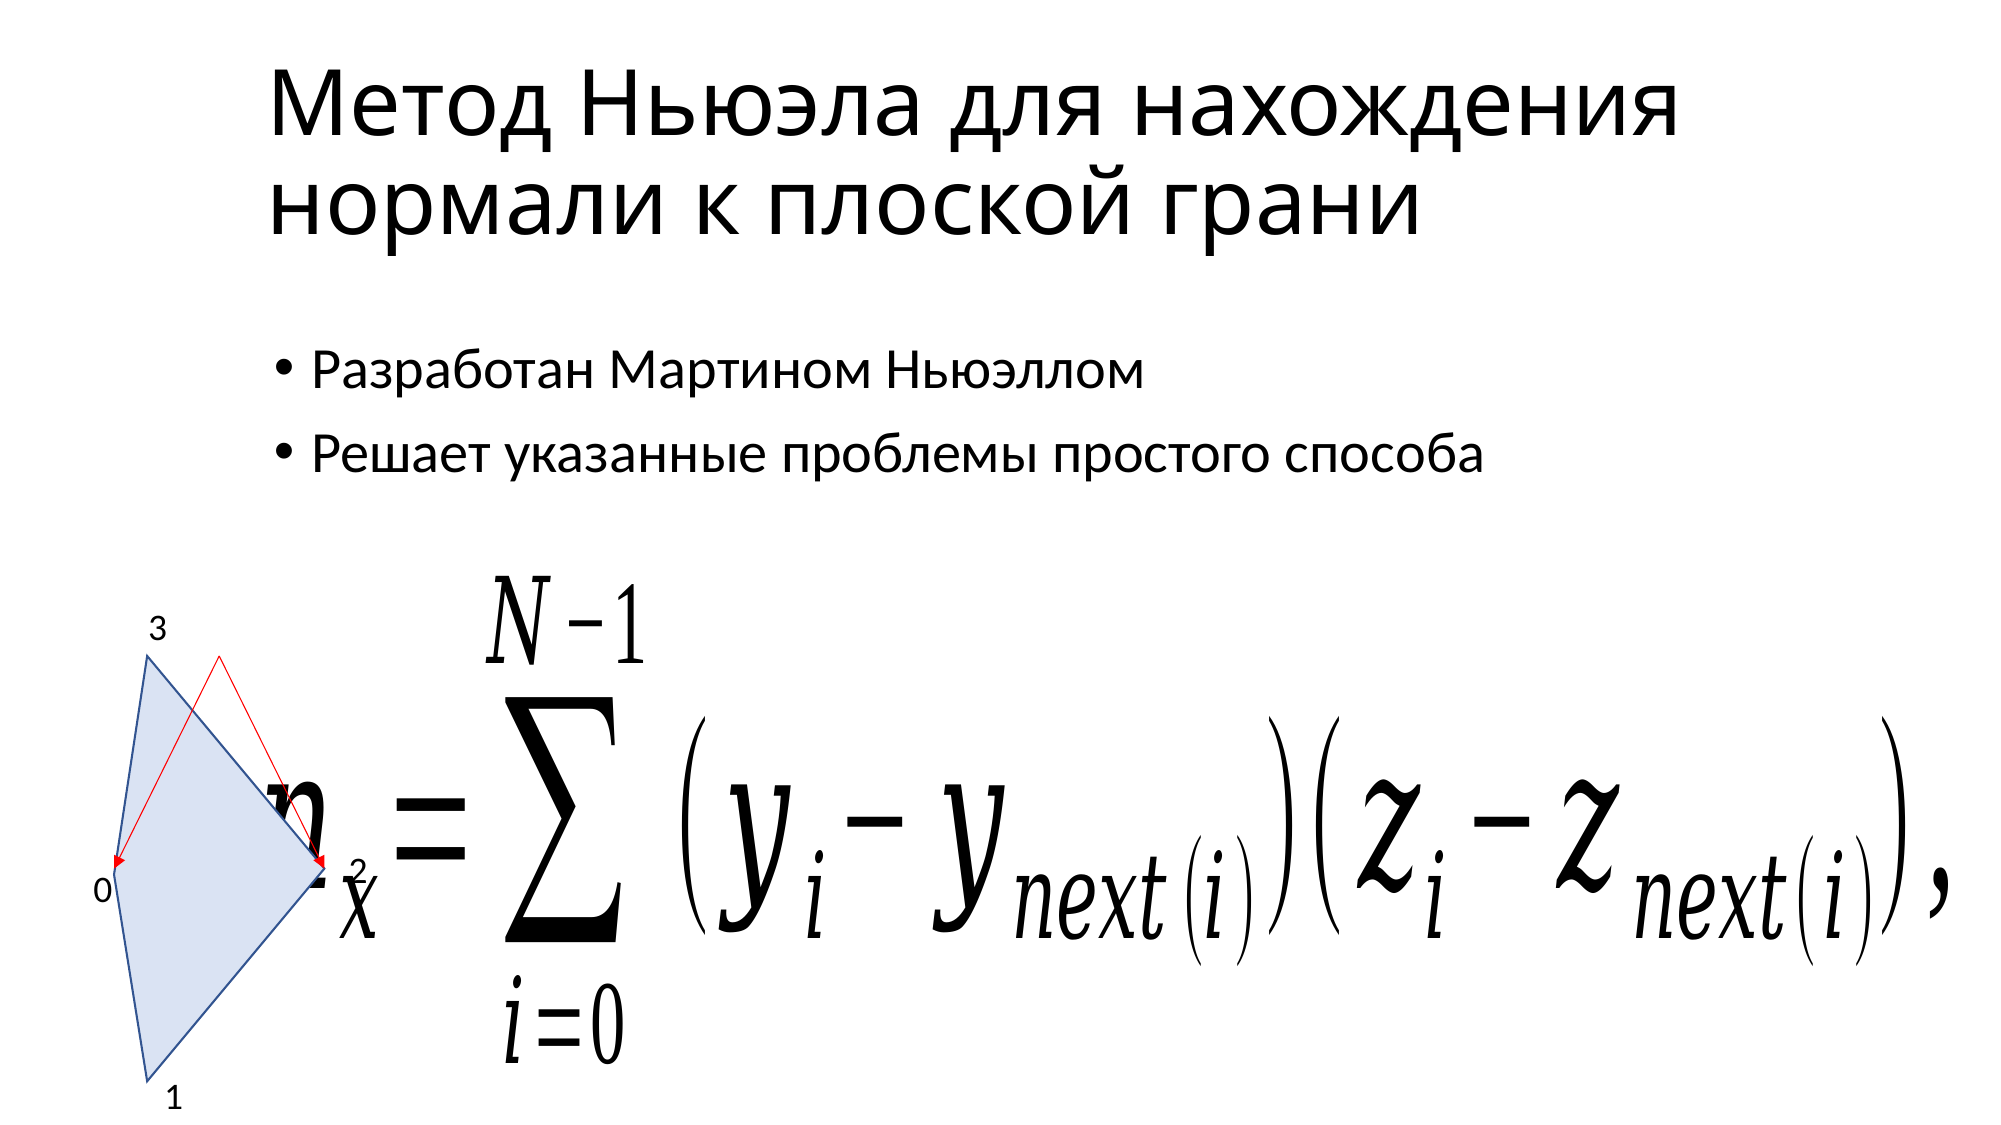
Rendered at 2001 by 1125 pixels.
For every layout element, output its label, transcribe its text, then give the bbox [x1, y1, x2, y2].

text_box 2 [333, 838, 367, 898]
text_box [114, 655, 148, 874]
text_box 3 [133, 595, 167, 656]
text_box 0 [78, 857, 112, 918]
text_box [146, 710, 326, 1084]
title Метод Ньюэла для нахождения нормали к плоской грани [251, 35, 1957, 275]
list Разработан Мартином Ньюэллом Решает указанные проблемы простого способа [258, 331, 1959, 656]
text_box [148, 656, 192, 796]
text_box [114, 874, 148, 1082]
text_box 1 [149, 1064, 183, 1124]
